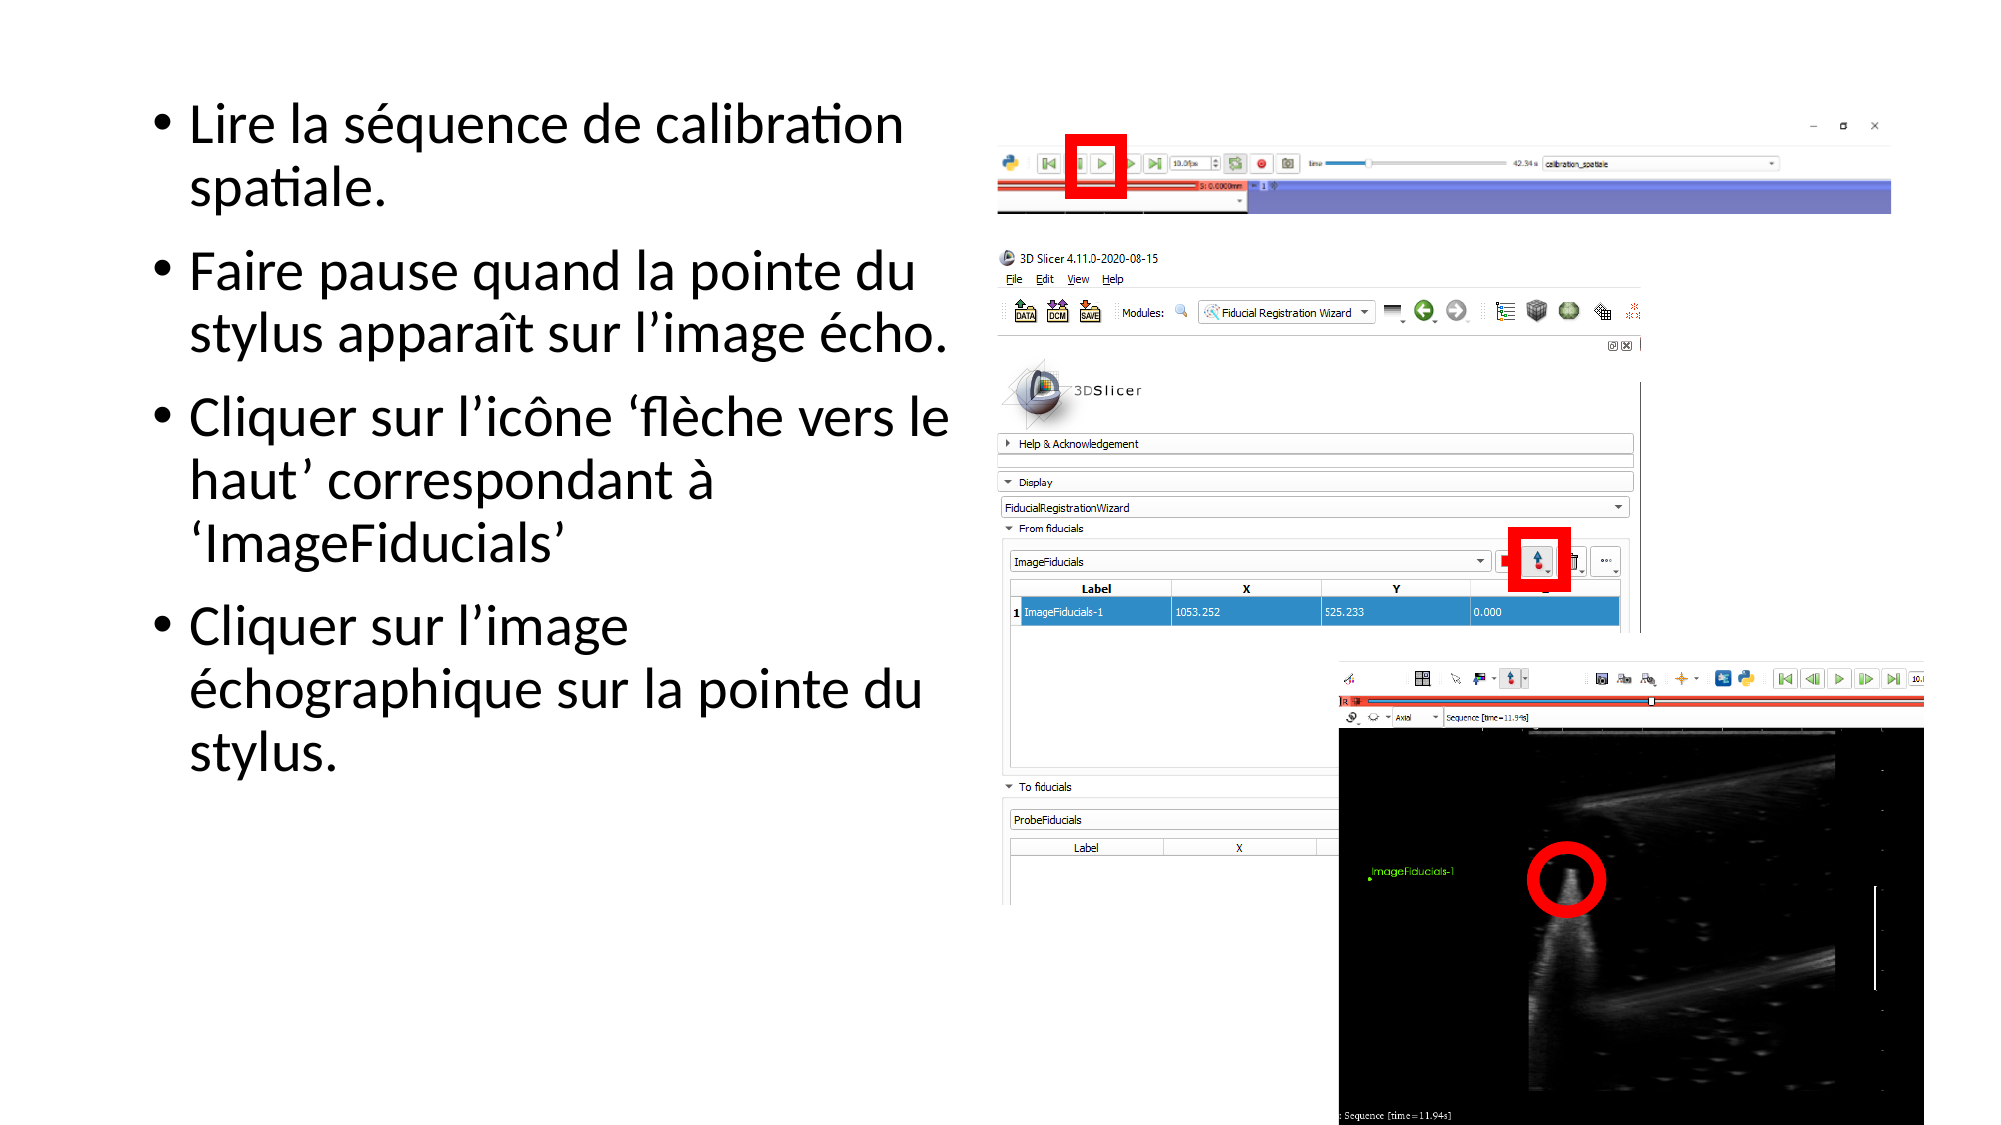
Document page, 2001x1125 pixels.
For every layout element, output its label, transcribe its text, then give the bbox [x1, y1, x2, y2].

picture [997, 119, 1892, 214]
picture [997, 247, 1924, 1125]
list Lire la séquence de calibration spatiale. Faire pause quand la pointe du stylus apparaît sur l’image écho. Cliquer sur l’icône ‘flèche vers le haut’ correspondant à ‘ImageFiducials’ Cliquer sur l’image échographique sur la pointe du stylus. [137, 85, 998, 1014]
